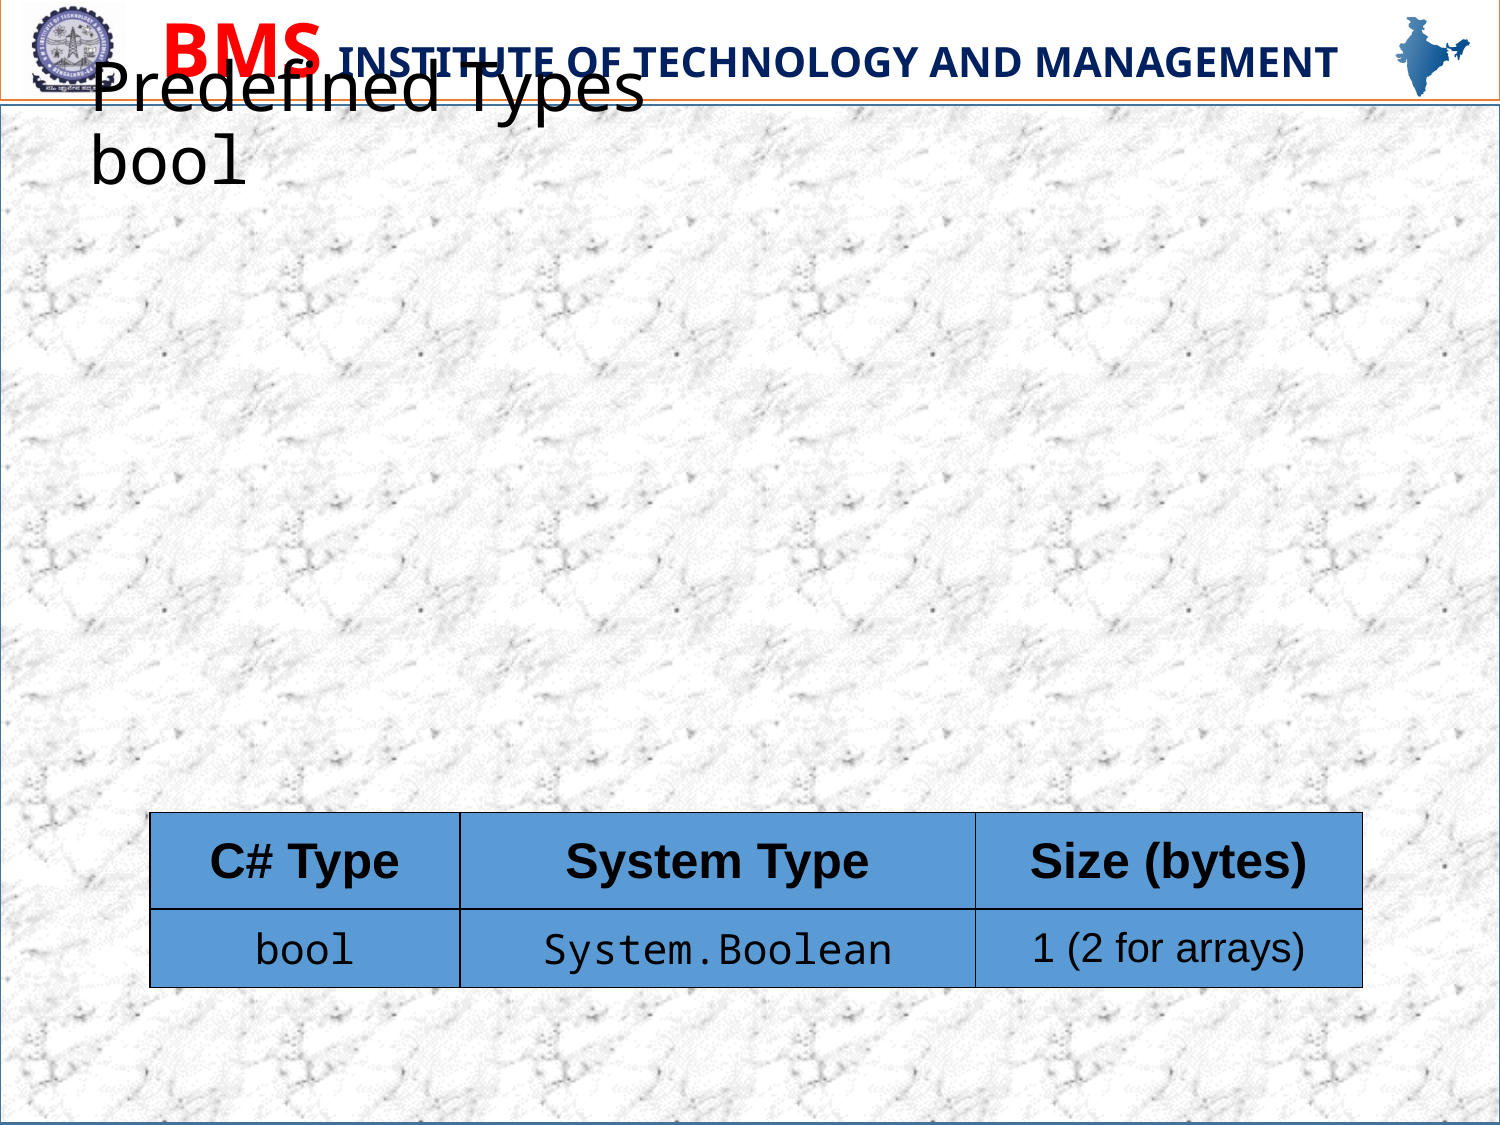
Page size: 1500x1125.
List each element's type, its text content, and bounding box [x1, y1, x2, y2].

picture [22, 2, 126, 98]
table_header System Type [461, 813, 975, 908]
table_cell bool [151, 910, 459, 987]
picture [1, 106, 1499, 1122]
table_header Size (bytes) [976, 813, 1362, 908]
title Predefined Types bool [75, 45, 1425, 233]
table_cell System.Boolean [461, 910, 975, 987]
table_cell 1 (2 for arrays) [976, 910, 1362, 987]
picture [1394, 17, 1471, 98]
table_header C# Type [151, 813, 459, 908]
